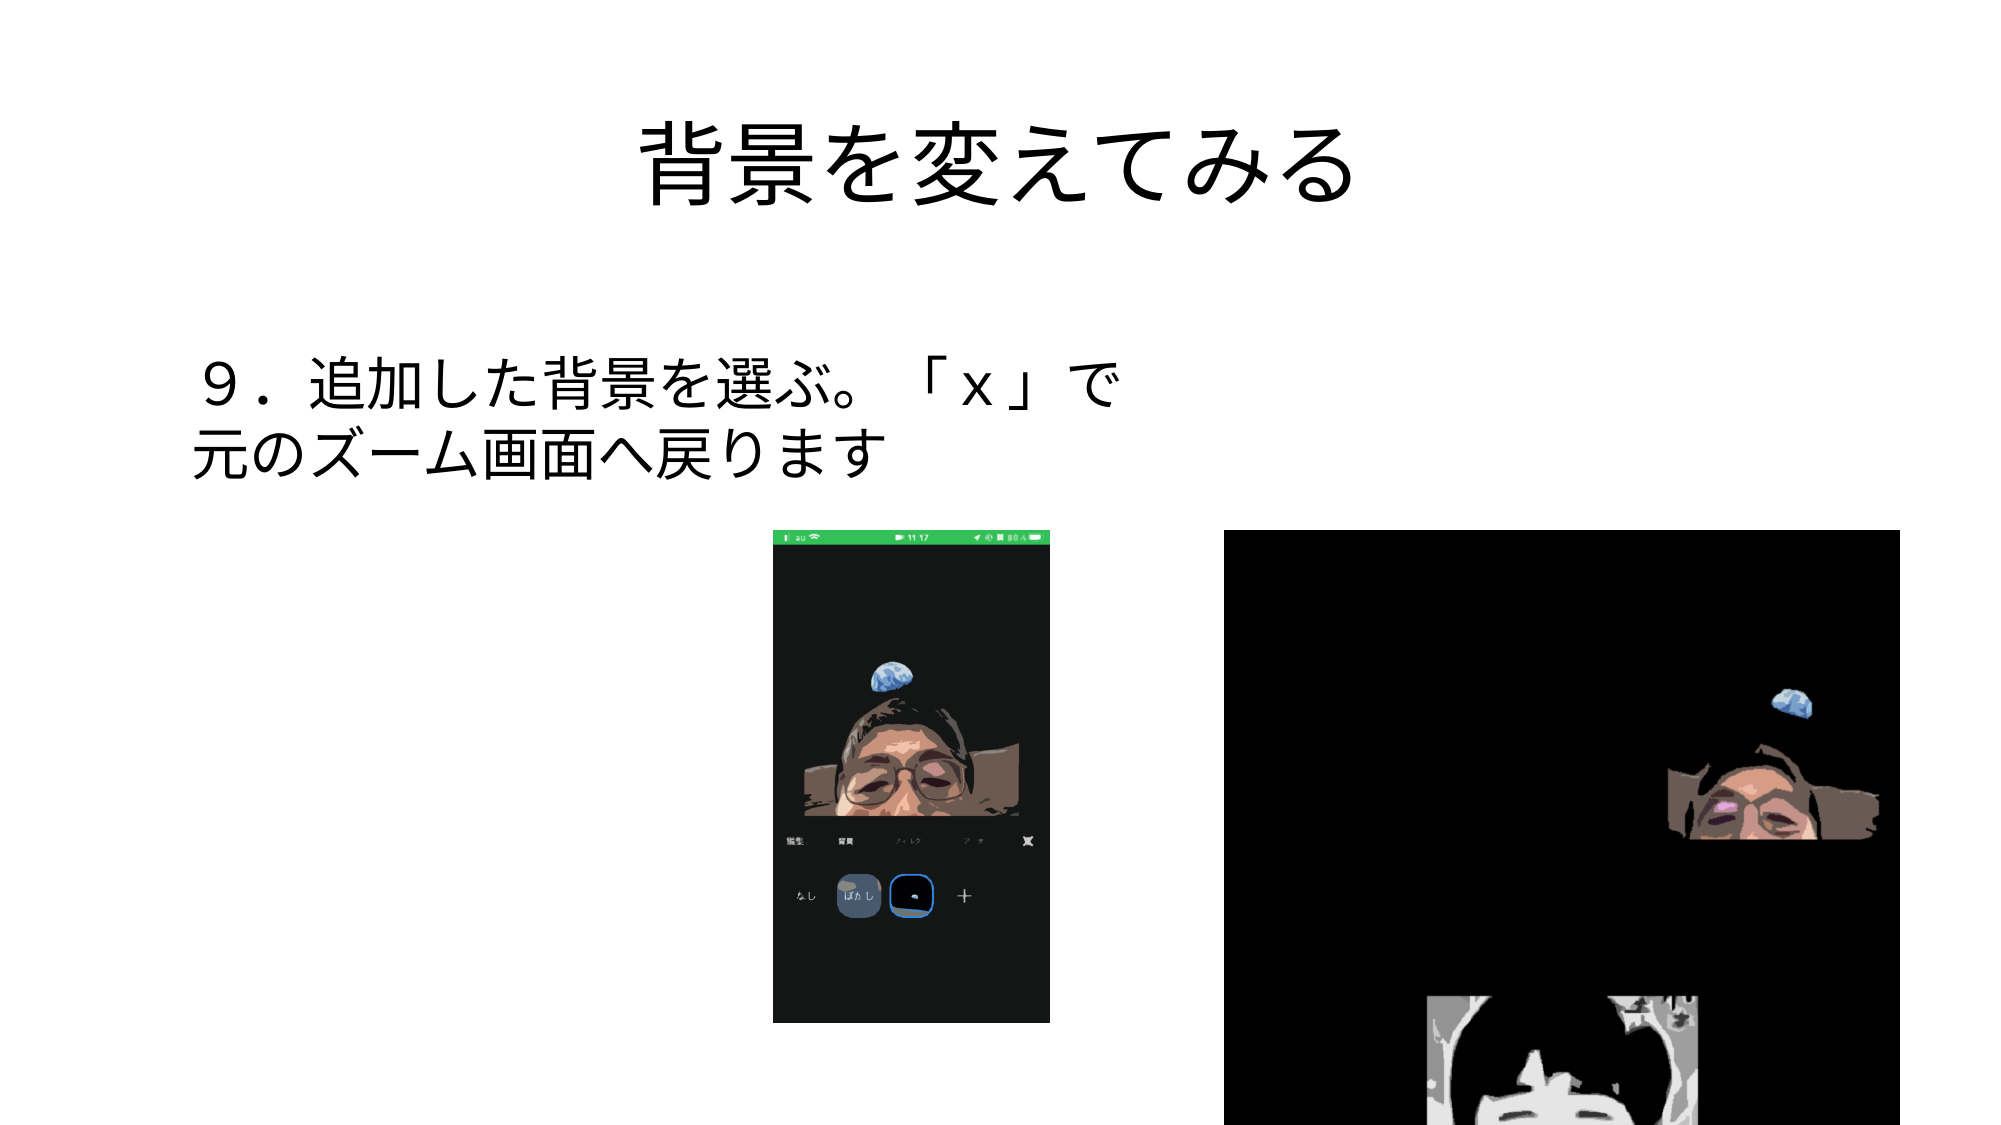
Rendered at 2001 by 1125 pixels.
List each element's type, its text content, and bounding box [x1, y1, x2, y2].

title 背景を変えてみる [137, 59, 1863, 278]
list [773, 530, 1050, 1023]
text_box ９．追加した背景を選ぶ。「ｘ」で元のズーム画面へ戻ります [176, 339, 1177, 495]
picture [1224, 530, 1900, 1125]
